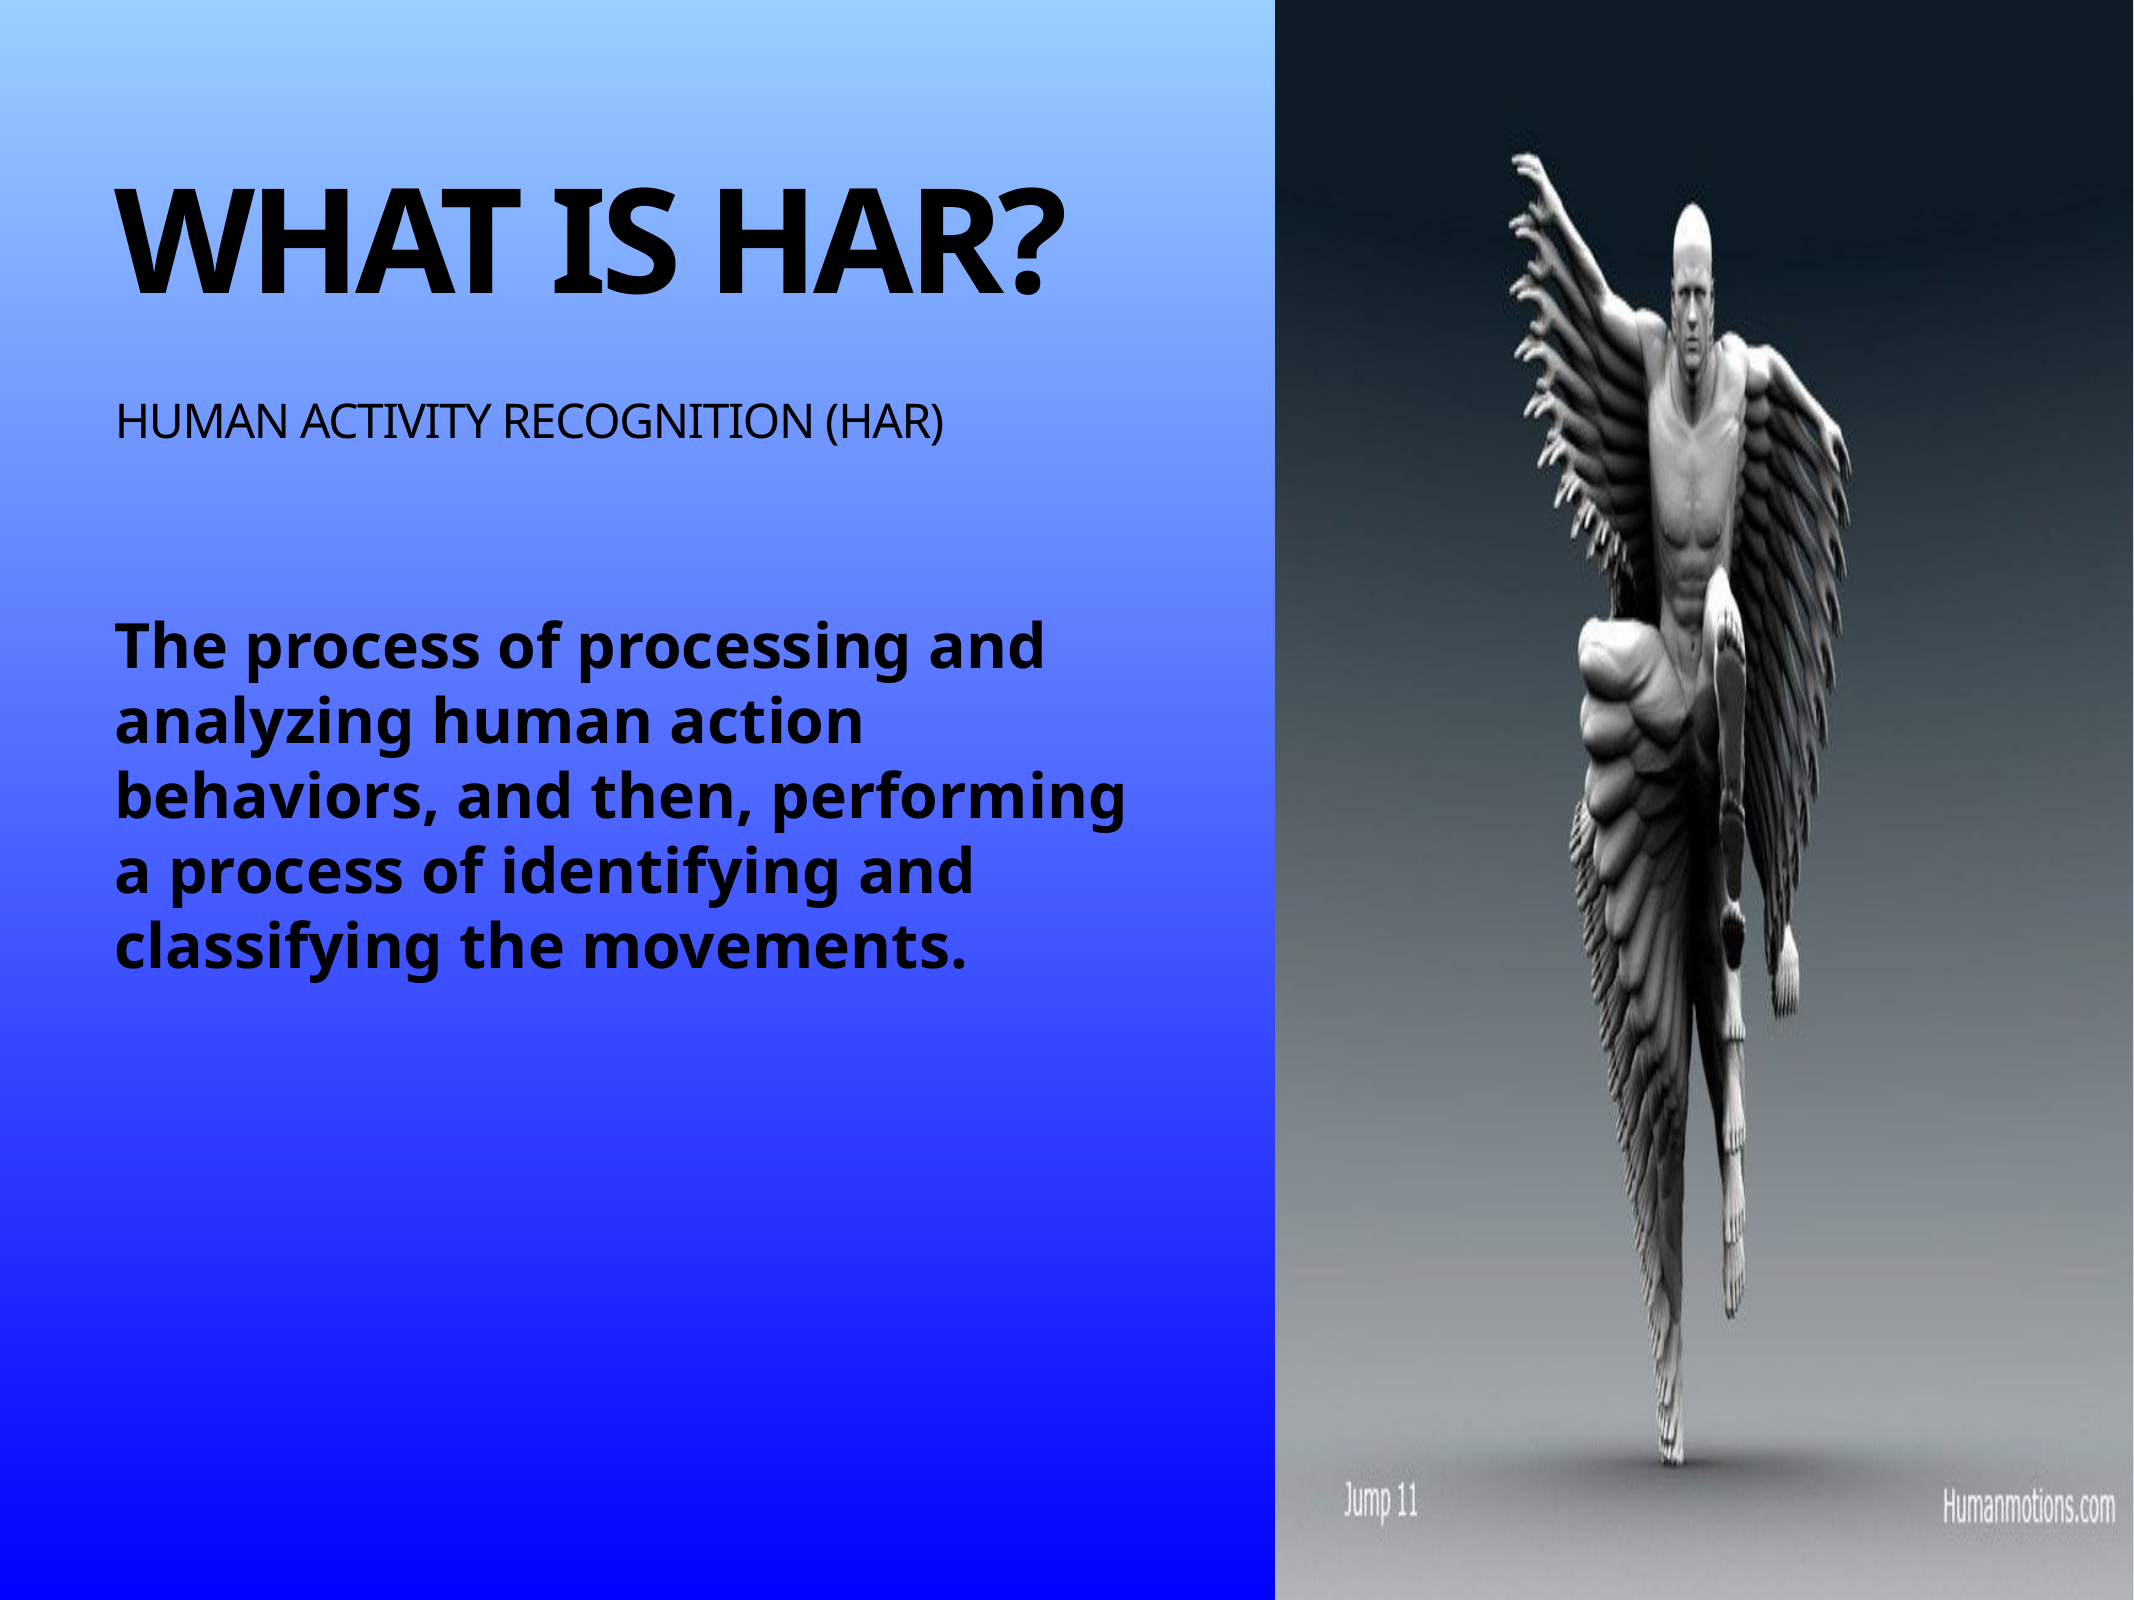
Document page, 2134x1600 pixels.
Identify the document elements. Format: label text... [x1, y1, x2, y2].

picture [1275, 0, 2134, 1600]
list The process of processing and analyzing human action behaviors, and then, performing a process of identifying and classifying the movements. [105, 596, 1183, 1395]
title WHAT IS HAR? [105, 172, 1275, 388]
text_box HUMAN ACTIVITY RECOGNITION (HAR) [106, 381, 1275, 464]
